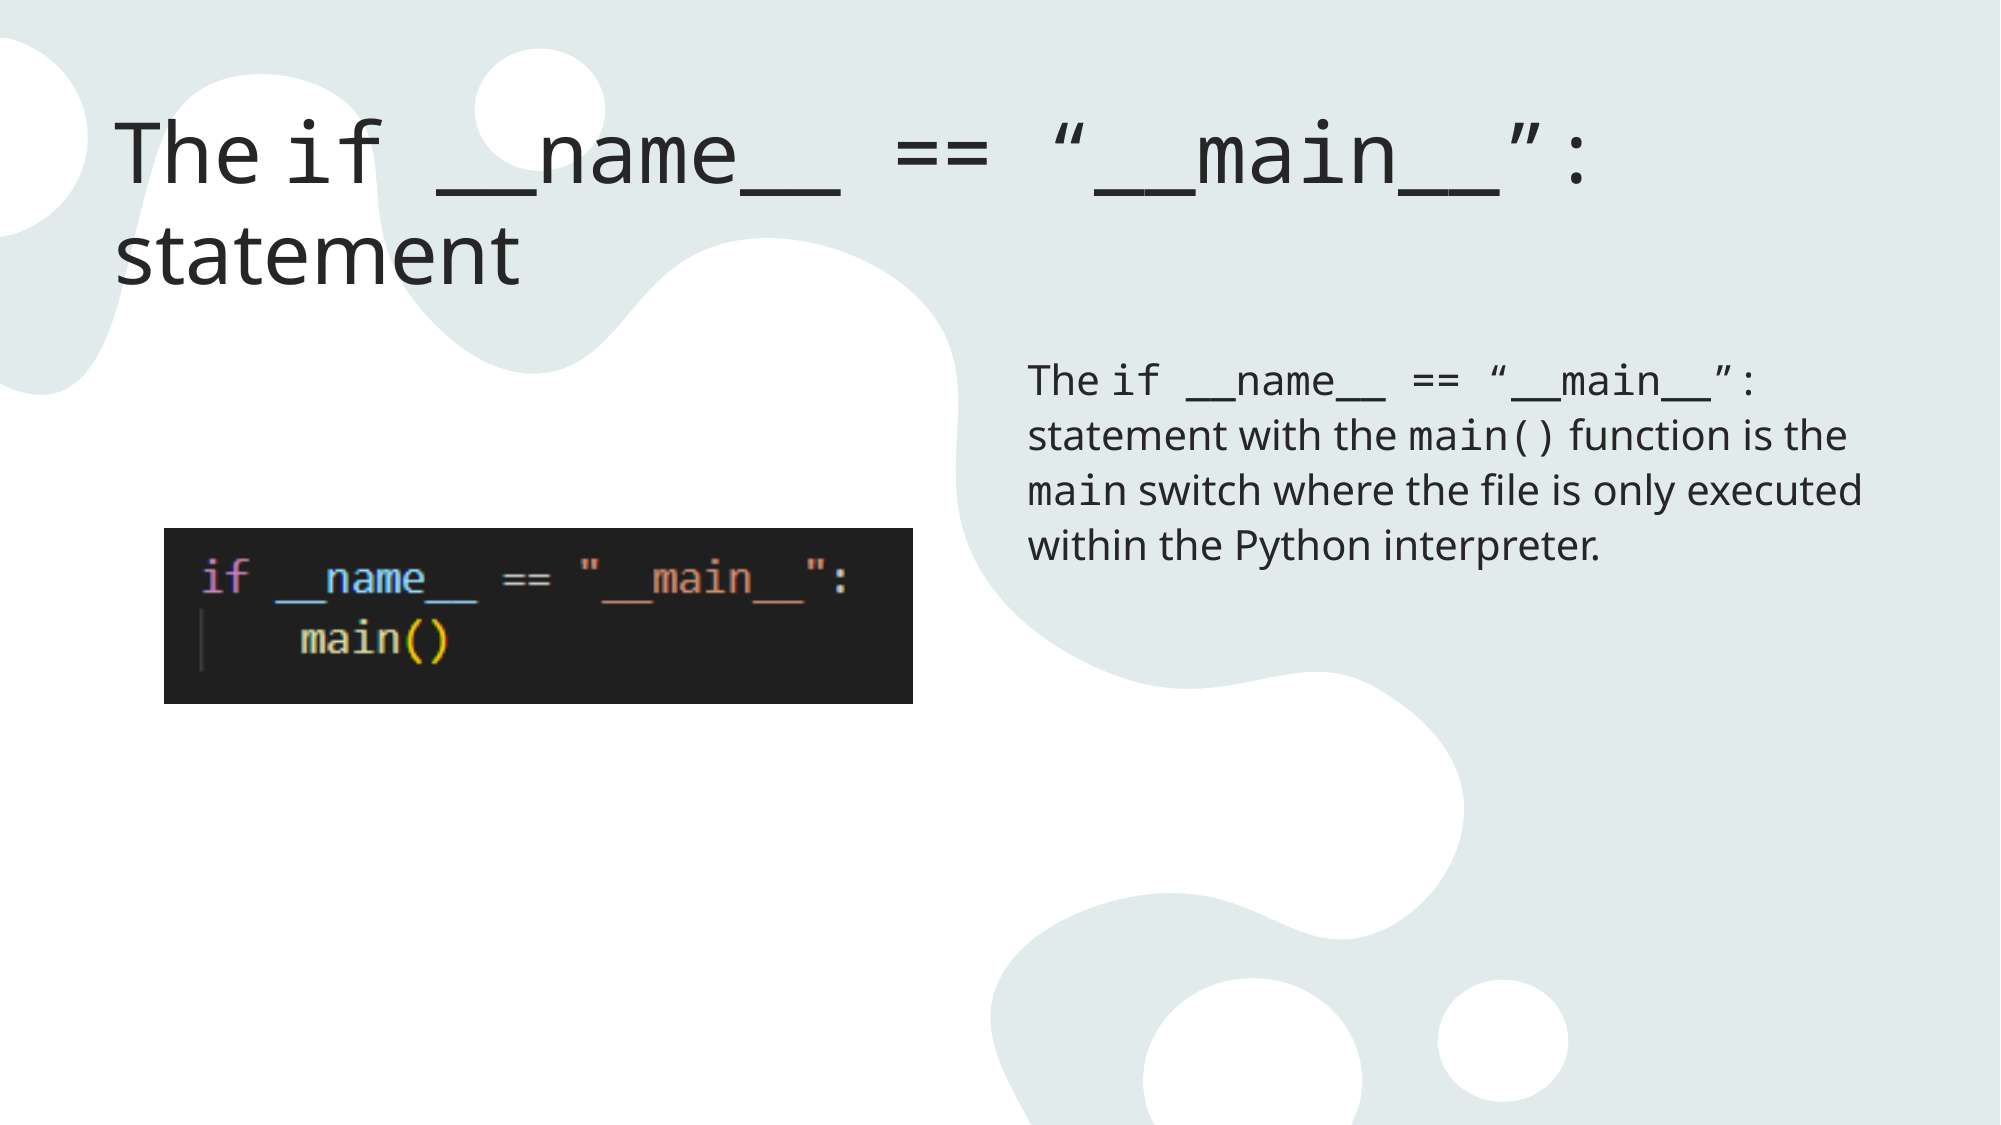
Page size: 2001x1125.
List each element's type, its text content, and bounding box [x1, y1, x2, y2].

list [164, 528, 913, 704]
list The if __name__ == “__main__”: statement with the main() function is the main switch where the file is only executed within the Python interpreter. [1012, 341, 1900, 1014]
title The if __name__ == “__main__”: statement [99, 91, 1900, 309]
